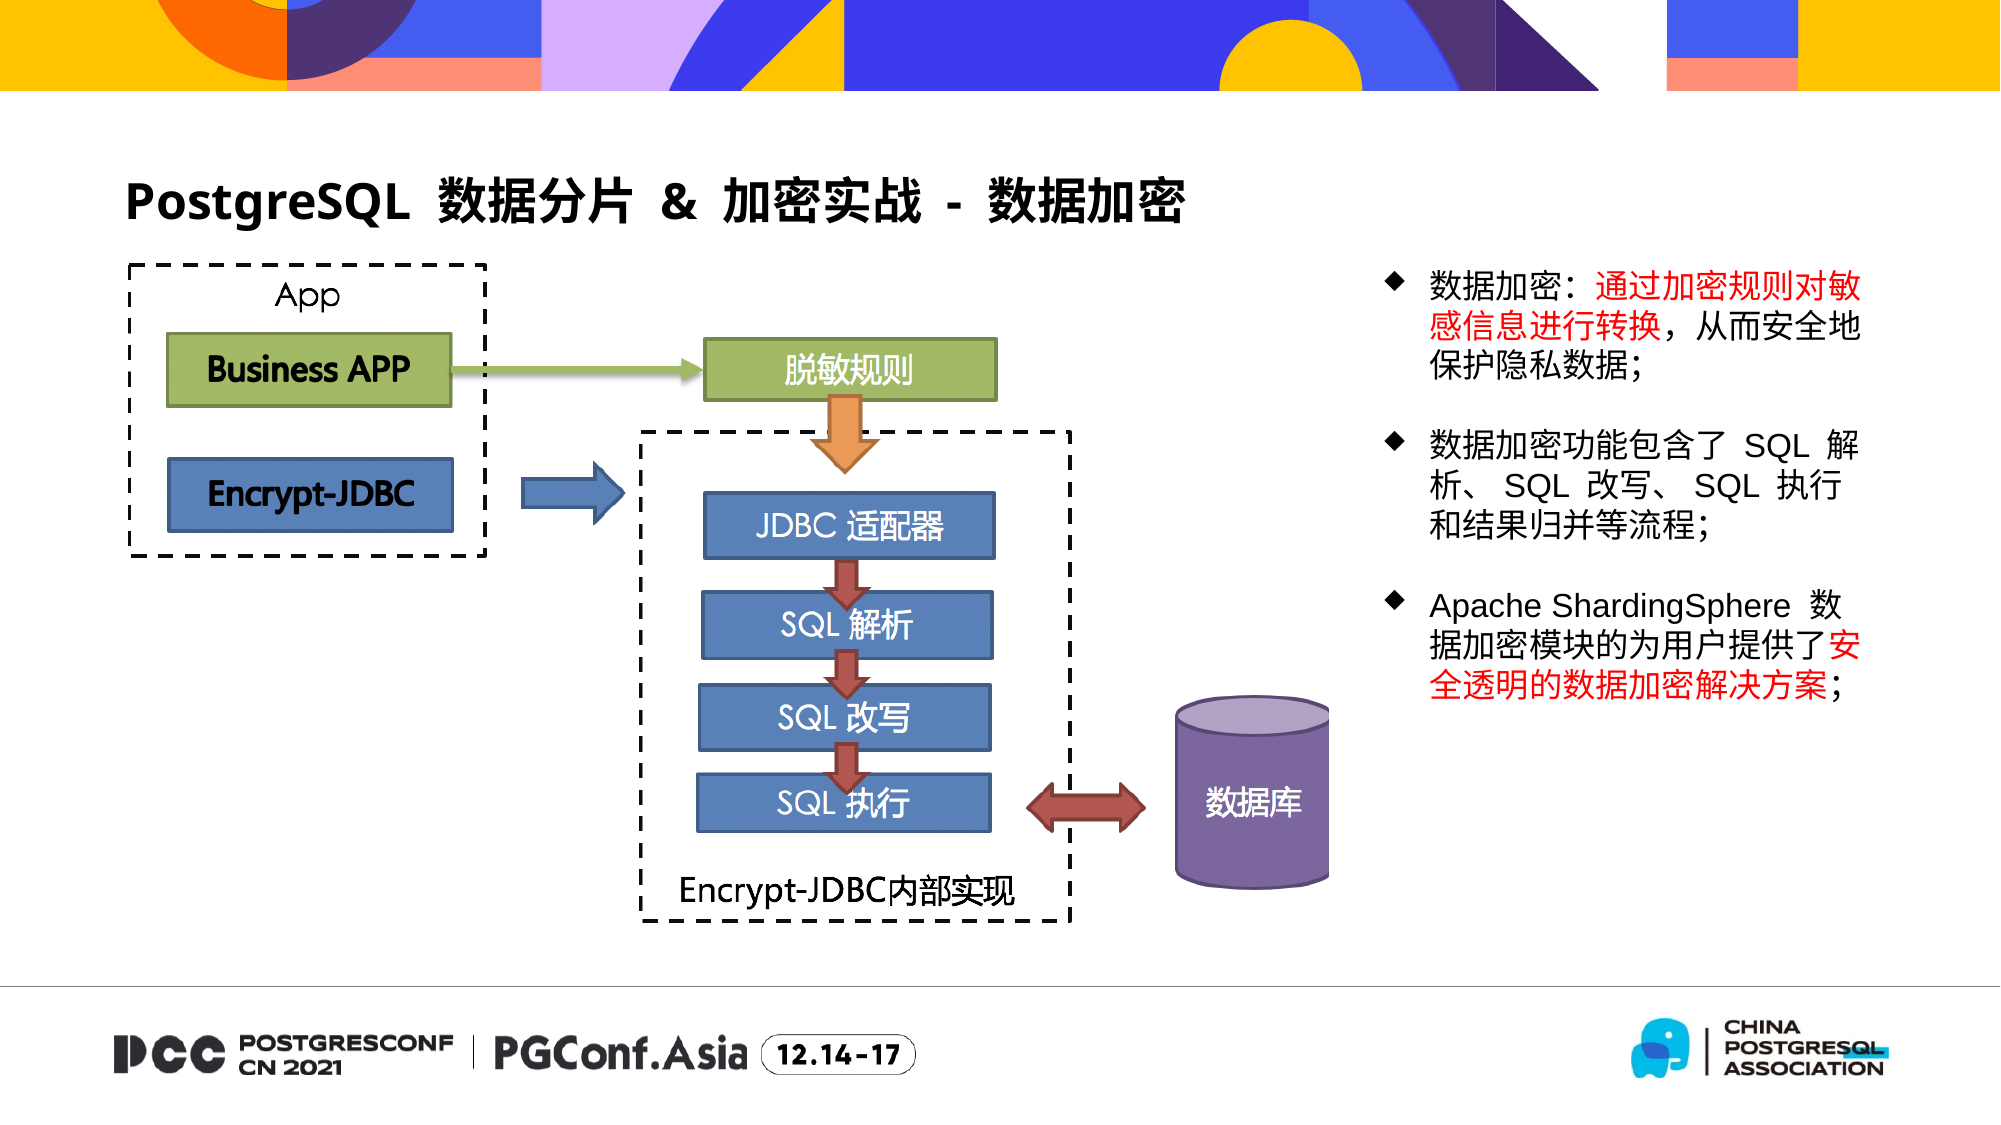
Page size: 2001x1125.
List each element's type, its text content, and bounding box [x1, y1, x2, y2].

picture [0, 0, 2000, 91]
picture [1641, 1074, 1657, 1078]
picture [113, 1034, 747, 1075]
text_box PostgreSQL 数据分片 & 加密实战 - 数据加密 [109, 150, 1890, 237]
picture [1631, 1018, 1889, 1078]
text_box 数据加密：通过加密规则对敏感信息进行转换，从而安全地保护隐私数据； 数据加密功能包含了 SQL 解析、SQL 改写、SQL 执行和结果归并等流程； Apache ShardingSphere 数据加密模块的为用户提供了安全透明的数据加密解决方案； [1367, 257, 1890, 712]
picture [758, 1028, 918, 1078]
picture [1665, 1032, 1672, 1038]
picture [109, 257, 1329, 964]
picture [1631, 1063, 1638, 1078]
